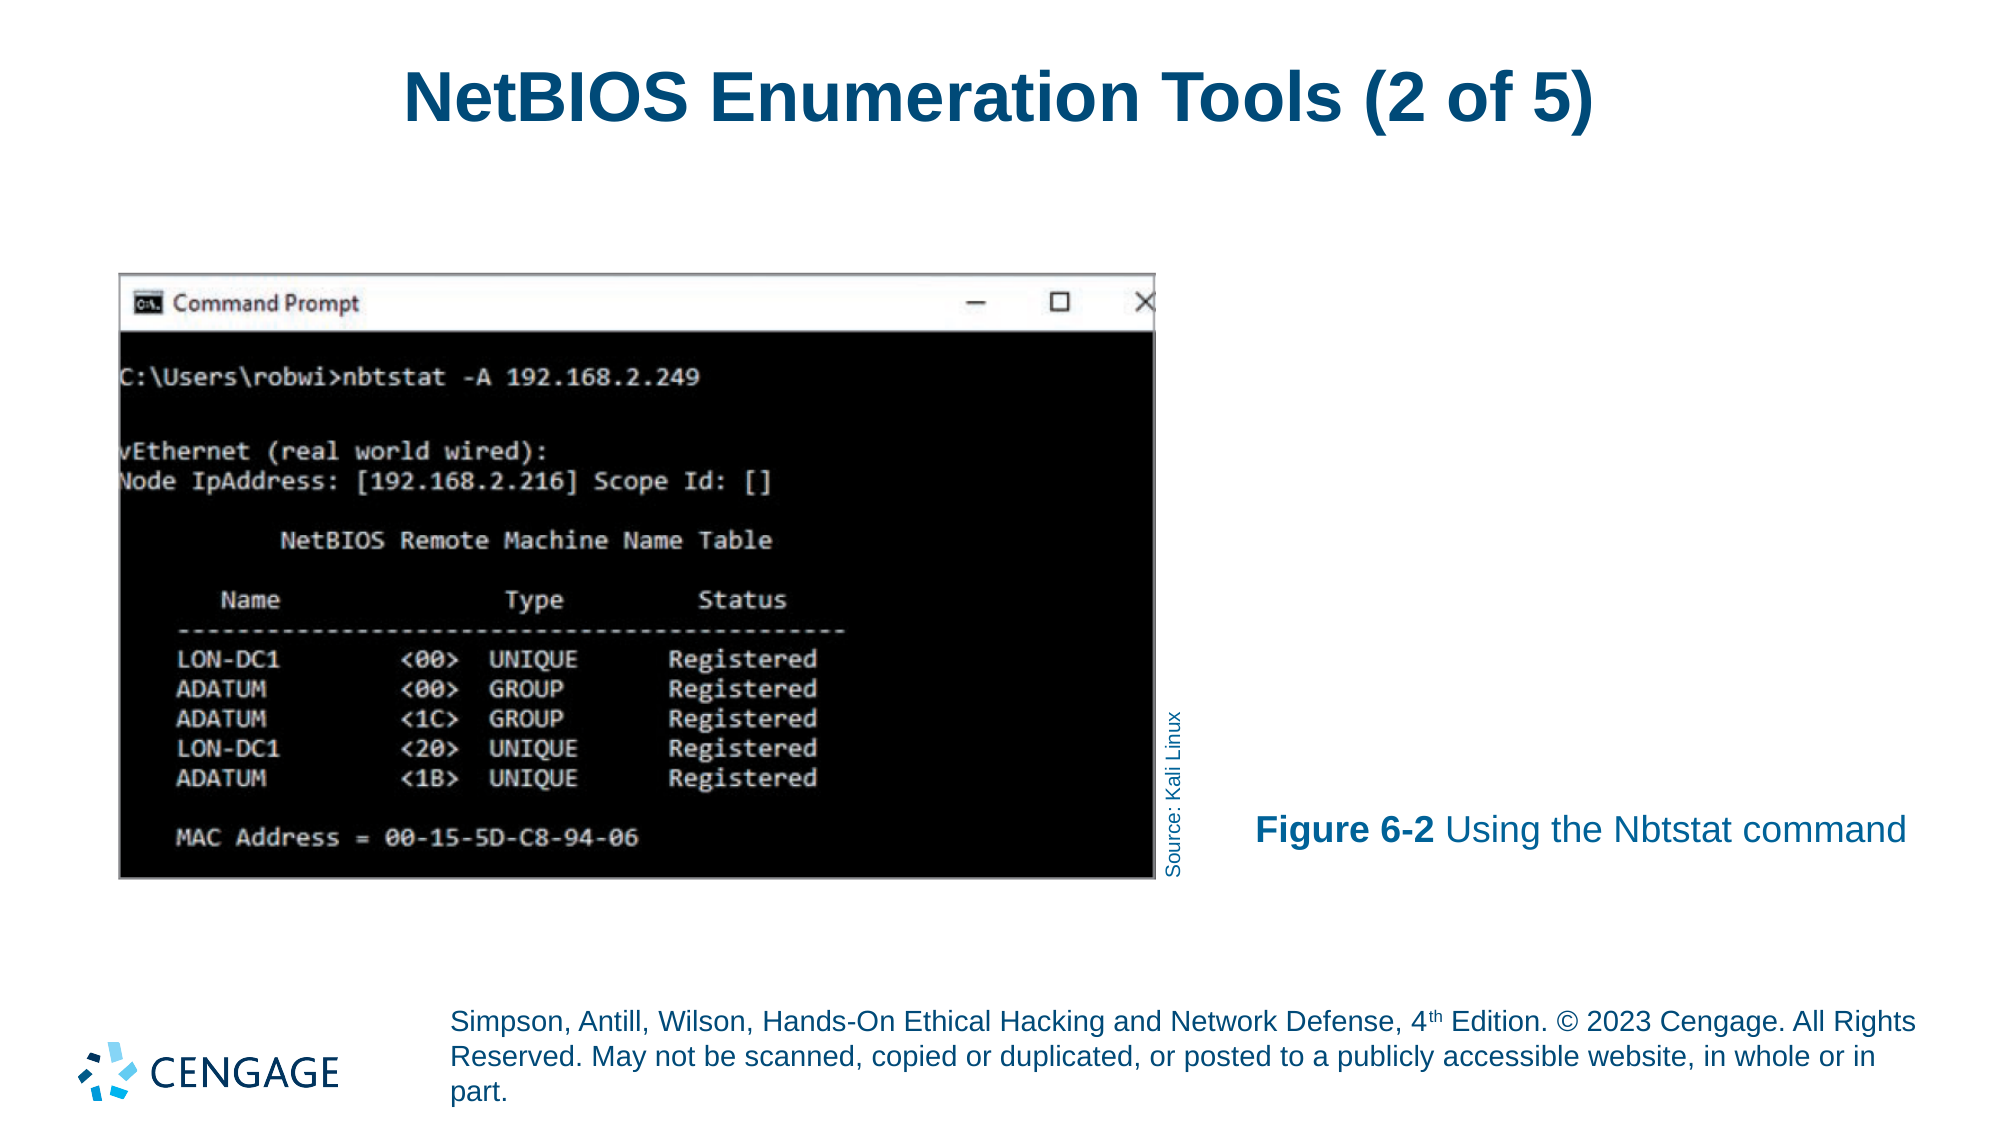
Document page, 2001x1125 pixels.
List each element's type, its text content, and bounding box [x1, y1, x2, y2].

picture [116, 256, 1160, 893]
list Figure 6-2 Using the Nbtstat command [1255, 804, 1927, 879]
title NetBIOS Enumeration Tools (2 of 5) [137, 59, 1863, 171]
list Source: Kali Linux [1160, 270, 1203, 879]
picture [78, 1042, 338, 1101]
